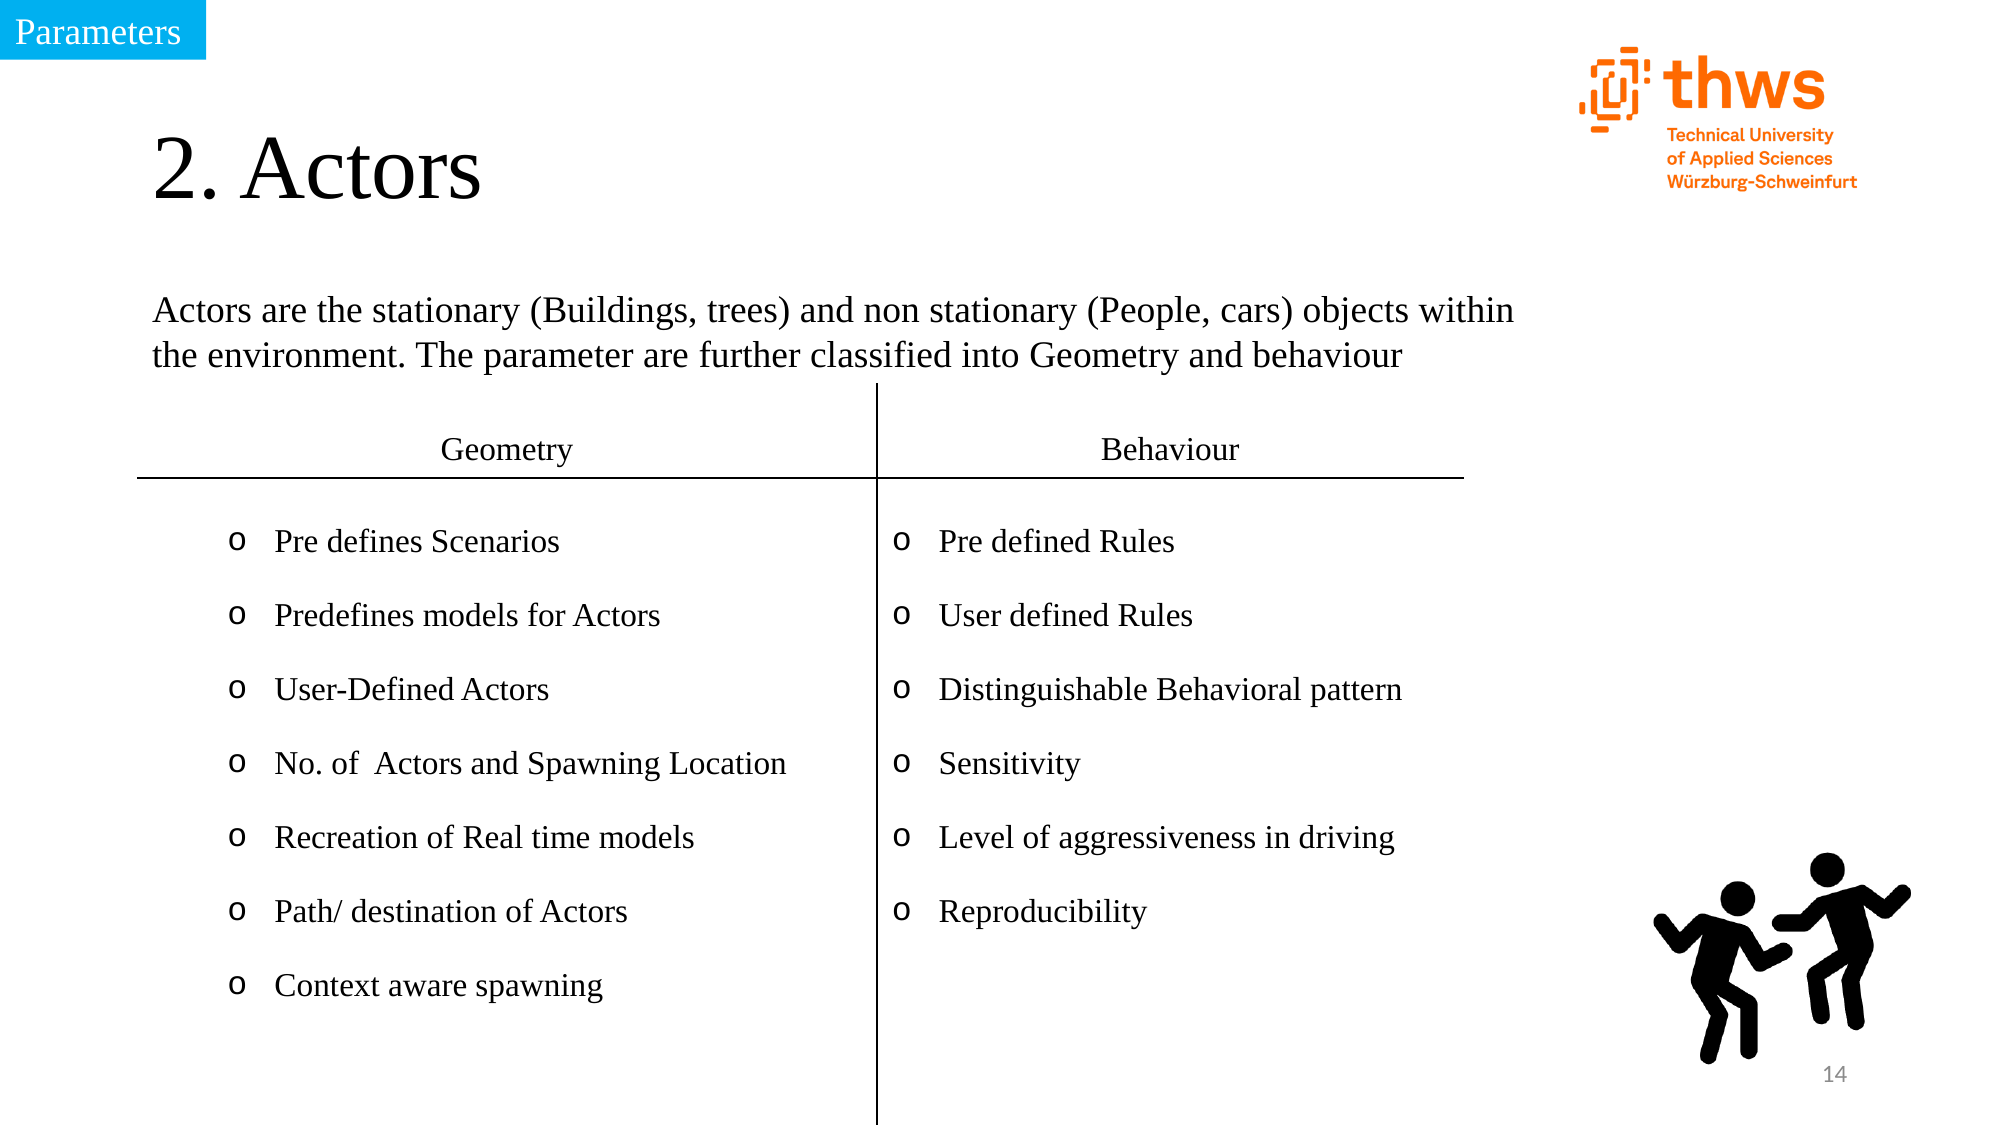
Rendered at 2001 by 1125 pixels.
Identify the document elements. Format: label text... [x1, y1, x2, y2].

picture [1643, 819, 1921, 1097]
table_header Geometry [137, 383, 876, 477]
text_box Actors are the stationary (Buildings, trees) and non stationary (People, cars) objects within the environment. The parameter are further classified into Geometry and behaviour [137, 277, 1562, 382]
slide_number 14 [1412, 1042, 1863, 1103]
text_box Parameters [0, 0, 207, 60]
table_header Behaviour [878, 383, 1464, 477]
title 2. Actors [137, 59, 1863, 278]
picture [1561, 28, 1885, 216]
table_cell Pre defined Rules User defined Rules Distinguishable Behavioral pattern Sensitivity Level of aggressiveness in driving Reproducibility [878, 479, 1464, 1125]
table_cell Pre defines Scenarios Predefines models for Actors User-Defined Actors No. of Actors and Spawning Location Recreation of Real time models Path/ destination of Actors Context aware spawning [137, 479, 876, 1125]
